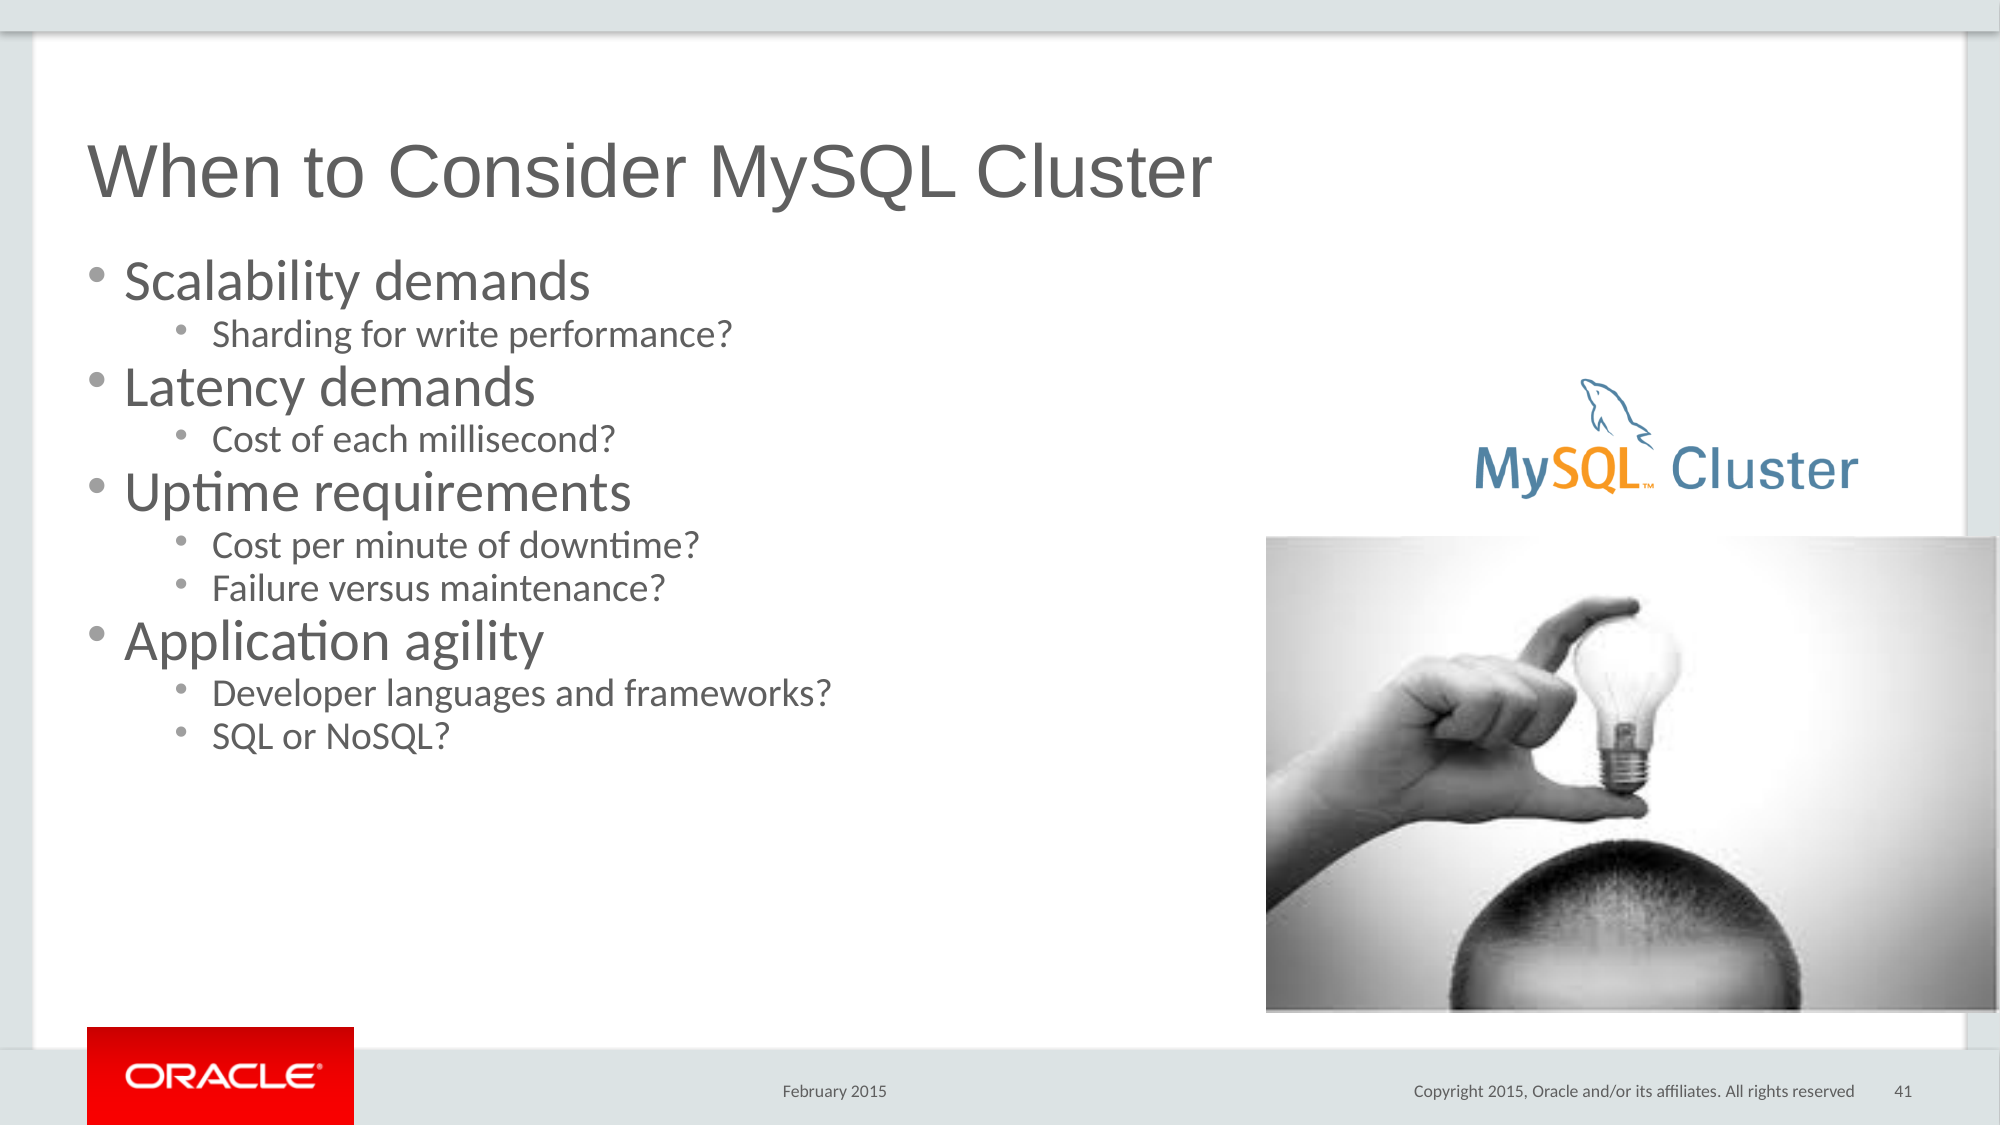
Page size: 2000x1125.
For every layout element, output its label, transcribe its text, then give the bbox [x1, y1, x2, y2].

slide_number 41 [1849, 1075, 1913, 1106]
picture [87, 1027, 354, 1125]
list Scalability demands Sharding for write performance? Latency demands Cost of each millisecond? Uptime requirements Cost per minute of downtime? Failure versus maintenance? Application agility Developer languages and frameworks? SQL or NoSQL? [87, 249, 1913, 975]
picture [1435, 337, 1891, 529]
picture [1266, 535, 2000, 1013]
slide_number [686, 1075, 888, 1106]
footer Copyright 2015, Oracle and/or its affiliates. All rights reserved [1414, 1075, 1849, 1106]
title When to Consider MySQL Cluster [87, 66, 1913, 213]
